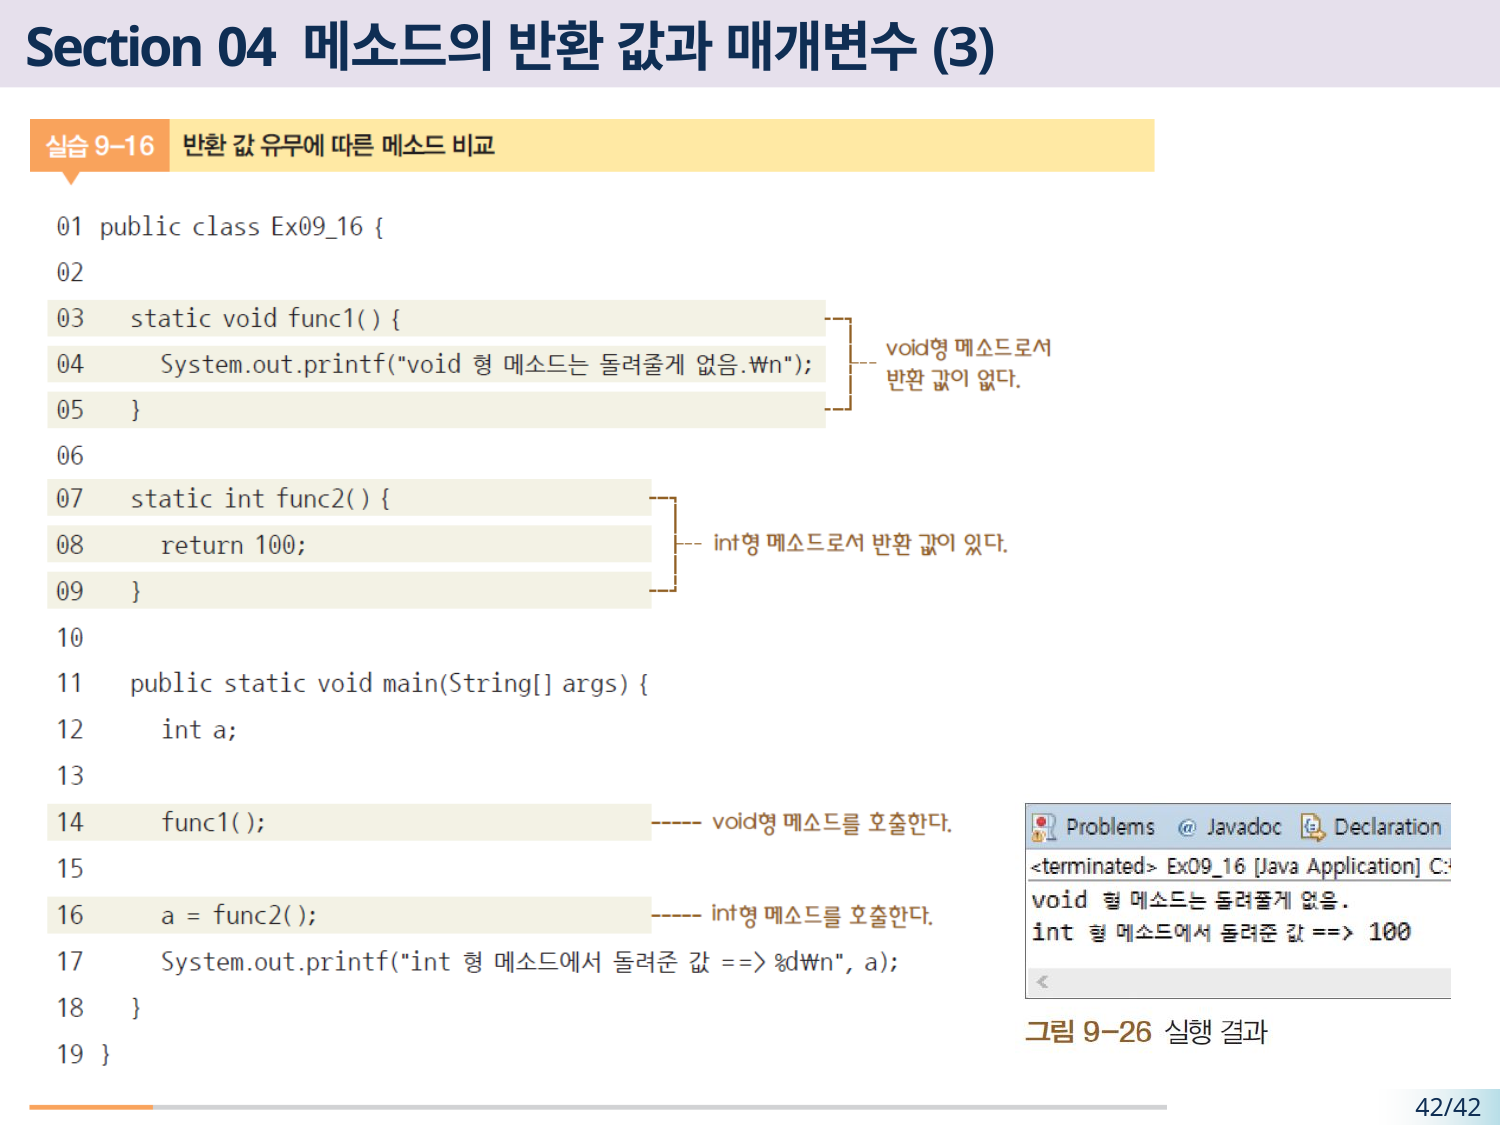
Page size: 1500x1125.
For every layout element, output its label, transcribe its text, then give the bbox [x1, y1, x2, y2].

title Section 04 메소드의 반환 값과 매개변수(3) [10, 5, 1288, 84]
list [29, 119, 1157, 467]
picture [25, 479, 1451, 1111]
